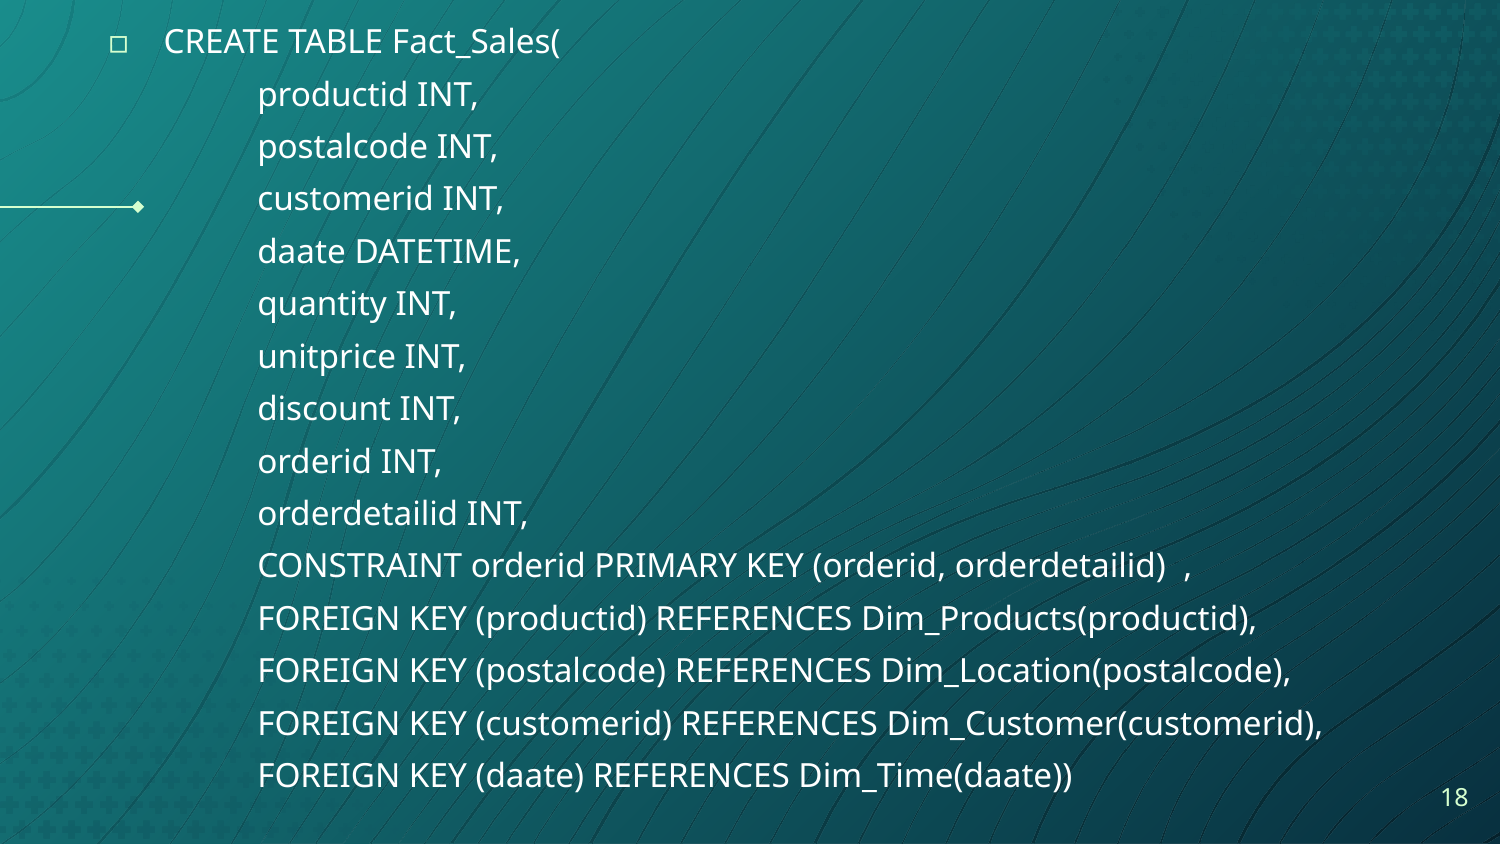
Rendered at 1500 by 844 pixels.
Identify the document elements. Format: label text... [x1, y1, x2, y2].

slide_number 18 [1378, 766, 1469, 832]
list CREATE TABLE Fact_Sales( productid INT, postalcode INT, customerid INT, daate DATETIME, quantity INT, unitprice INT, discount INT, orderid INT, orderdetailid INT, CONSTRAINT orderid PRIMARY KEY (orderid, orderdetailid) , FOREIGN KEY (productid) REFERENCES Dim_Products(productid), FOREIGN KEY (postalcode) REFERENCES Dim_Location(postalcode), FOREIGN KEY (customerid) REFERENCES Dim_Customer(customerid), FOREIGN KEY (daate) REFERENCES Dim_Time(daate)) [88, 20, 1424, 800]
